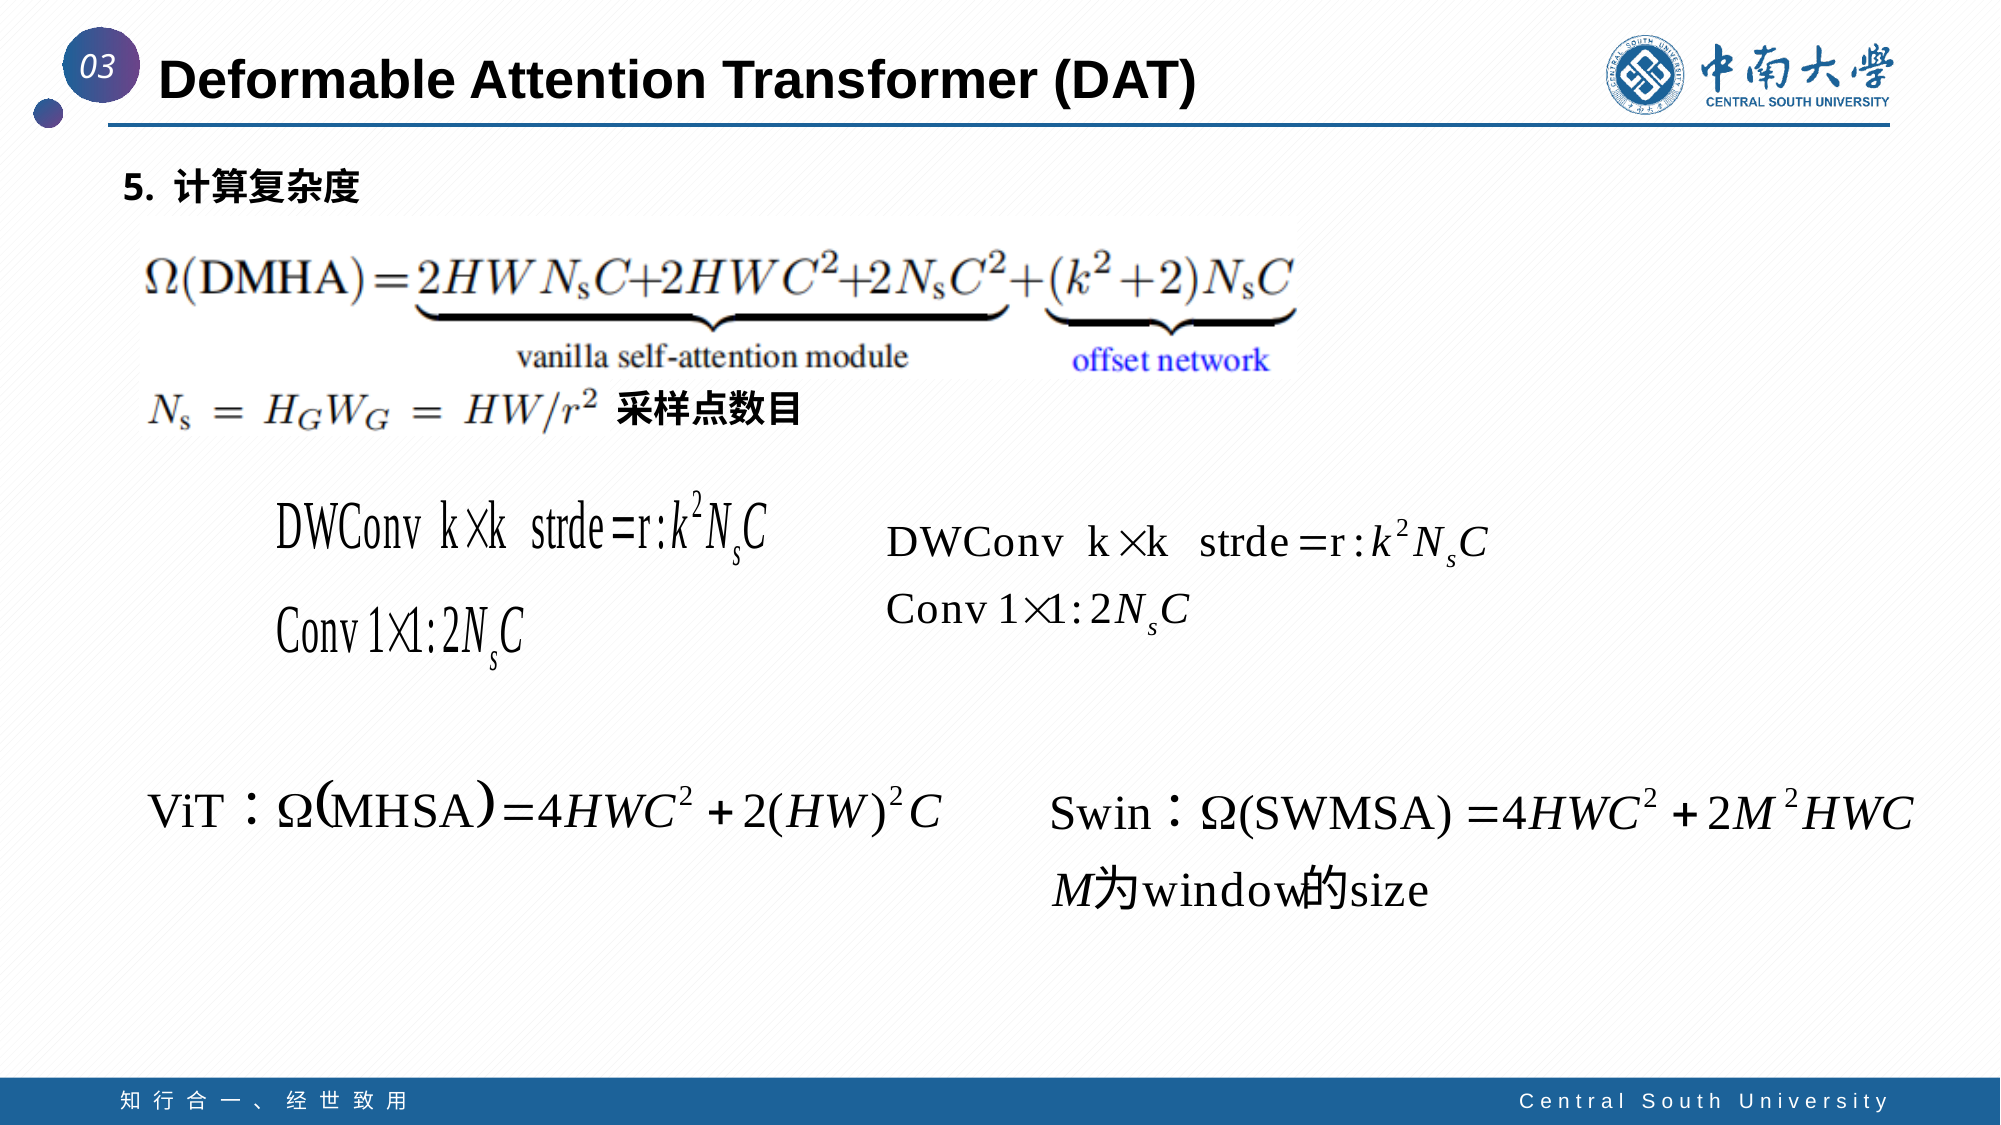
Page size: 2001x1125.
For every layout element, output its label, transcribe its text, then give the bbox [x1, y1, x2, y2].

text_box Central South University [1504, 1080, 1902, 1120]
text_box 采样点数目 [601, 379, 823, 438]
picture [139, 216, 1298, 436]
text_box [33, 26, 153, 128]
text_box Deformable Attention Transformer (DAT) [158, 0, 1291, 118]
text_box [271, 469, 774, 688]
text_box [139, 773, 953, 848]
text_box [879, 505, 1497, 647]
picture [1595, 28, 1907, 121]
text_box [0, 1077, 2000, 1125]
text_box 知行合一、经世致用 [105, 1080, 423, 1120]
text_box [1044, 773, 1922, 922]
text_box 5. 计算复杂度 [108, 155, 502, 216]
